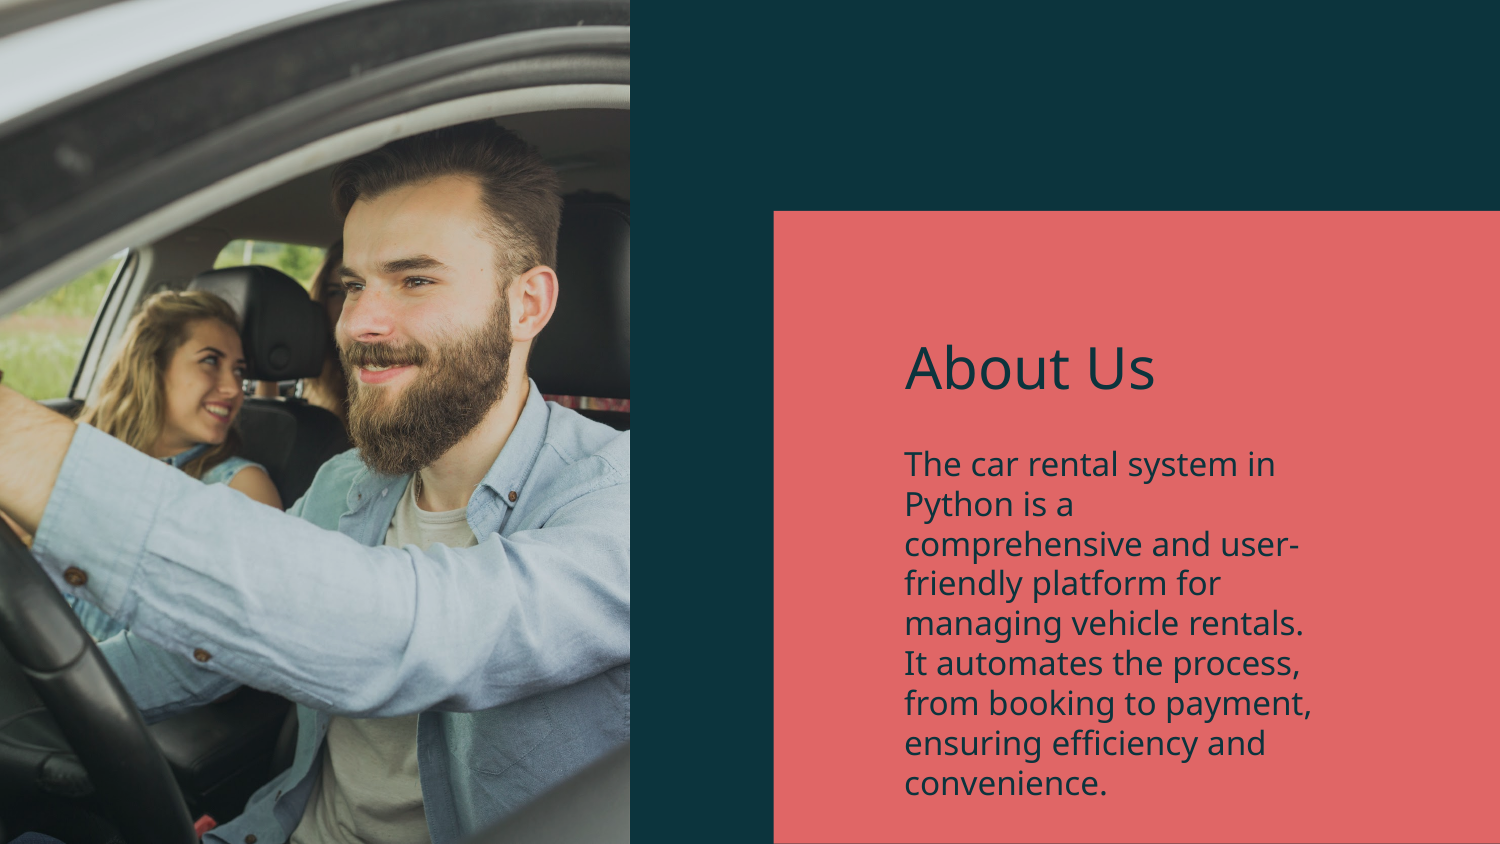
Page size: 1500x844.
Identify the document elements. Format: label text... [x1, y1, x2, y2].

picture [0, 0, 630, 844]
list The car rental system in Python is a comprehensive and user-friendly platform for managing vehicle rentals. It automates the process, from booking to payment, ensuring efficiency and convenience. [870, 427, 1331, 634]
title About Us [890, 324, 1351, 416]
